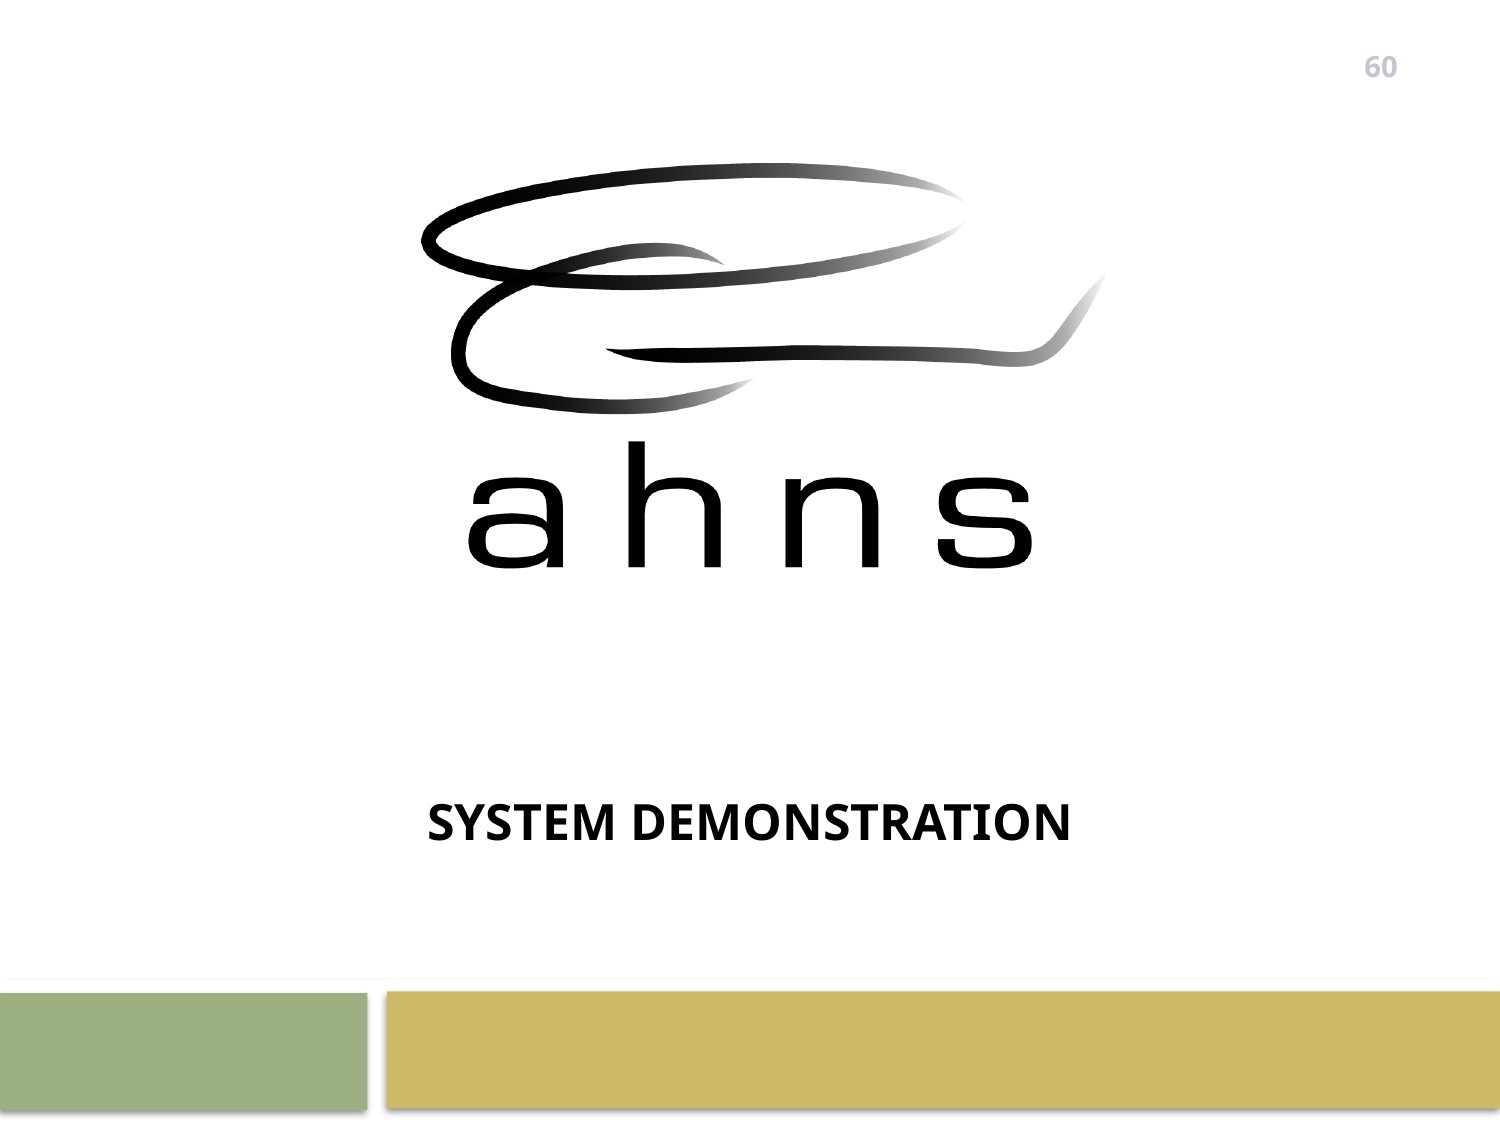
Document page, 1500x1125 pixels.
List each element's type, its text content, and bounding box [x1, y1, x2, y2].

slide_number 60 [1312, 37, 1450, 100]
title System DEMONSTRATION [117, 691, 1383, 858]
picture [421, 163, 1110, 615]
